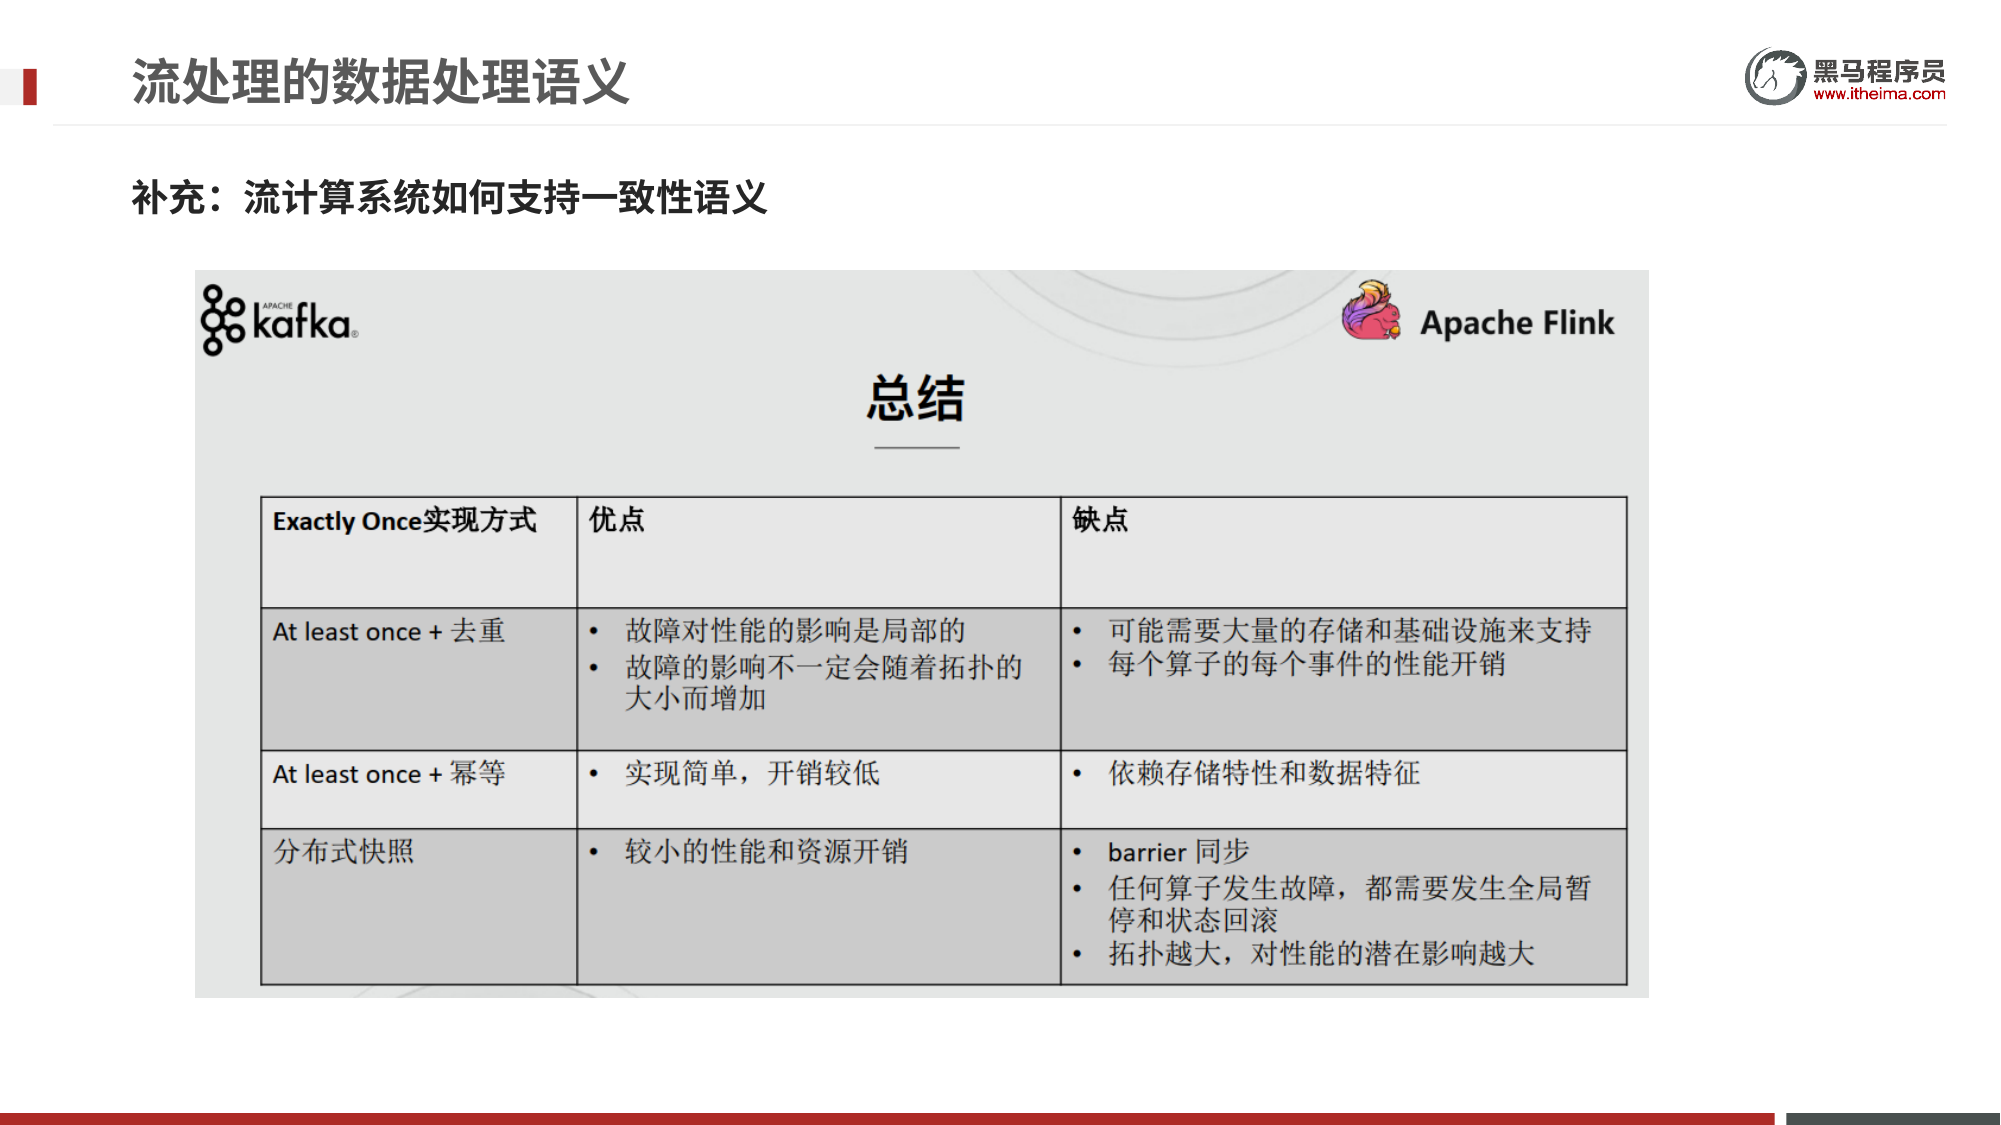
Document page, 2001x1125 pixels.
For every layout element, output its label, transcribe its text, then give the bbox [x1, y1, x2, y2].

picture [195, 269, 1649, 998]
picture [1744, 46, 1946, 106]
title 流处理的数据处理语义 [116, 38, 1556, 124]
list 补充：流计算系统如何支持一致性语义 [116, 154, 1872, 239]
